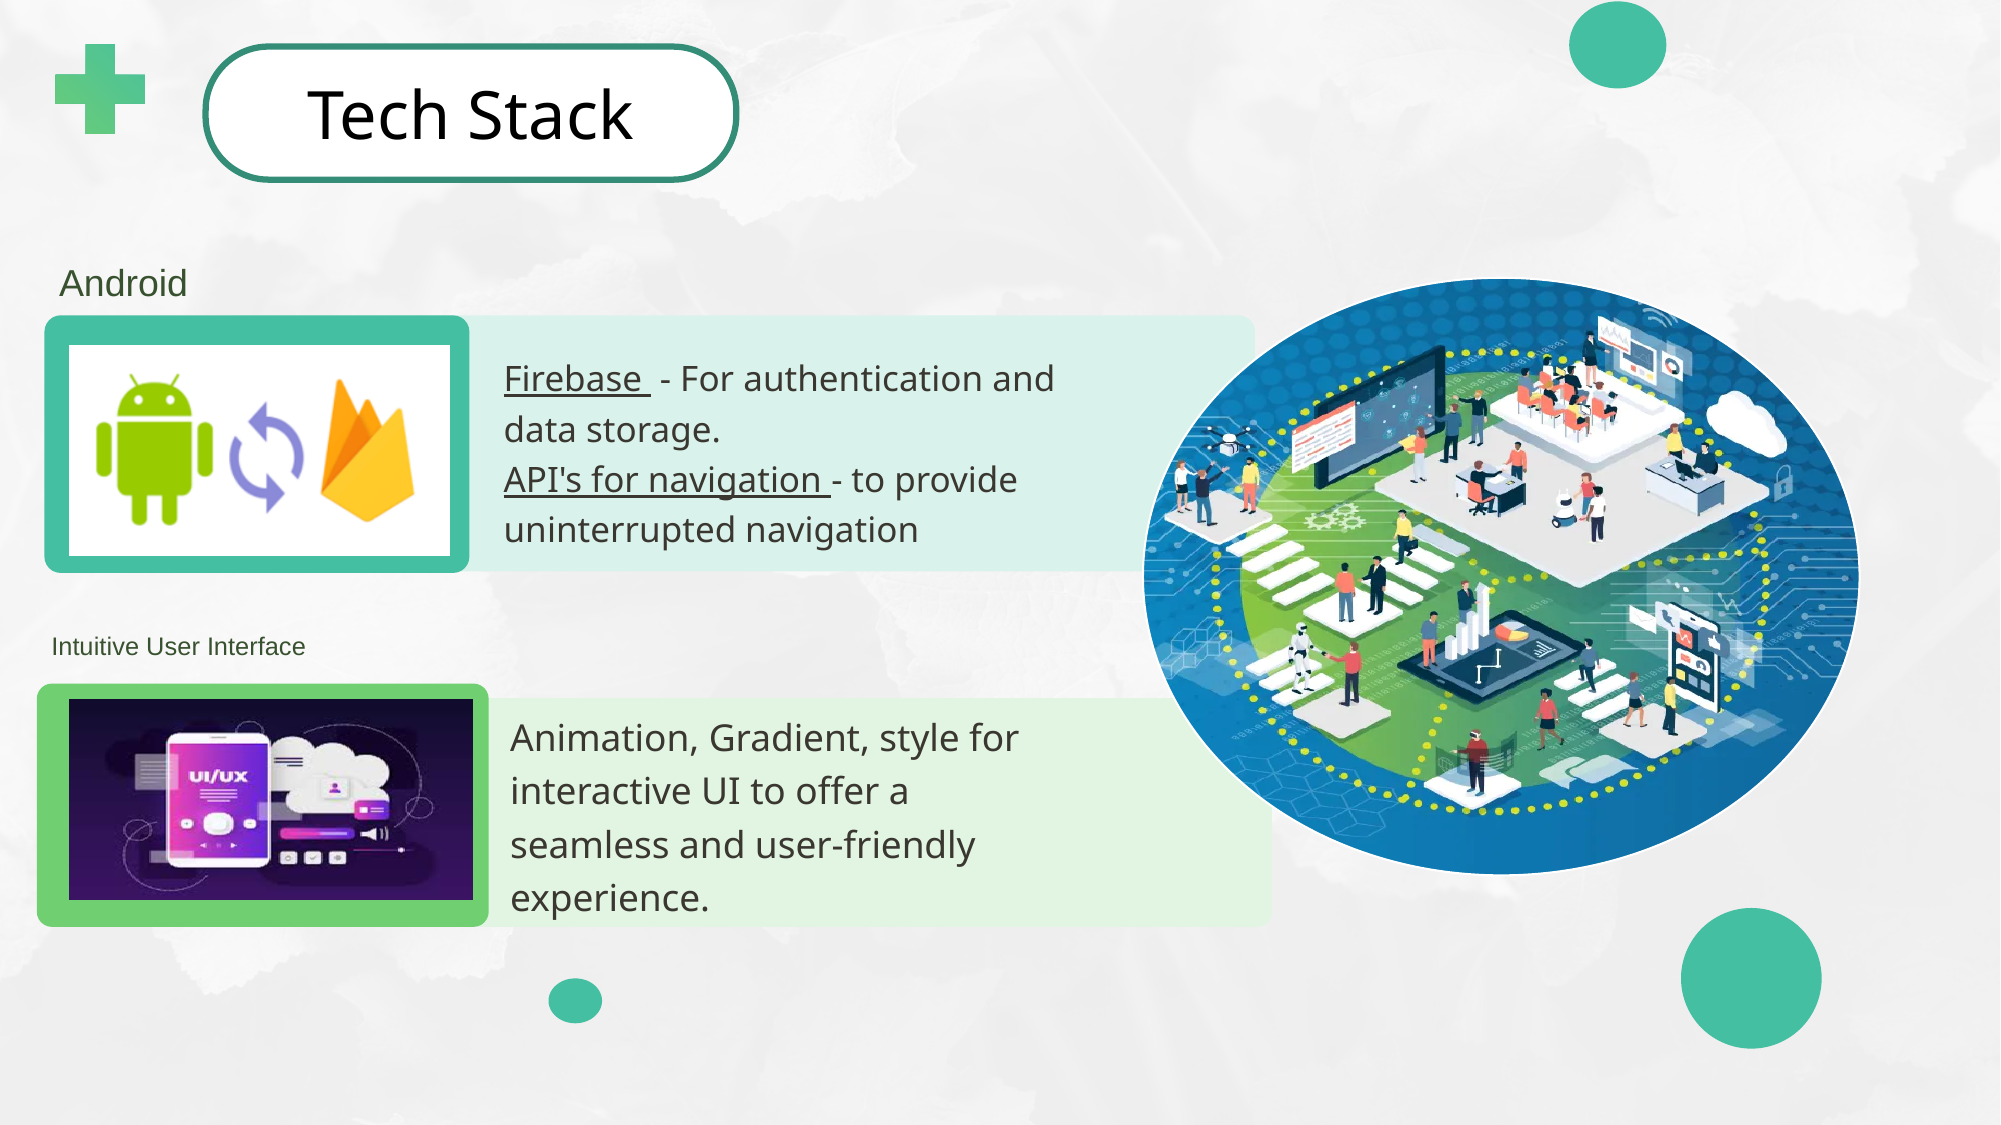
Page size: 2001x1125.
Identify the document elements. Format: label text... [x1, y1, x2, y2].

text_box [1568, 0, 1668, 90]
text_box Tech Stack [205, 46, 737, 180]
picture [69, 699, 473, 900]
text_box Android [44, 251, 258, 308]
text_box [479, 697, 1274, 928]
text_box [35, 682, 490, 928]
text_box Firebase - For authentication and data storage. API's for navigation - to provide uninterrupted navigation [488, 315, 1122, 563]
text_box [1679, 906, 1823, 1050]
text_box Animation, Gradient, style for interactive UI to offer a seamless and user-friendly experience. [495, 698, 1054, 927]
text_box [43, 314, 471, 574]
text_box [1142, 277, 1860, 876]
picture [69, 345, 450, 556]
text_box Intuitive User Interface [36, 623, 545, 669]
text_box [458, 314, 1142, 573]
text_box [547, 977, 604, 1025]
